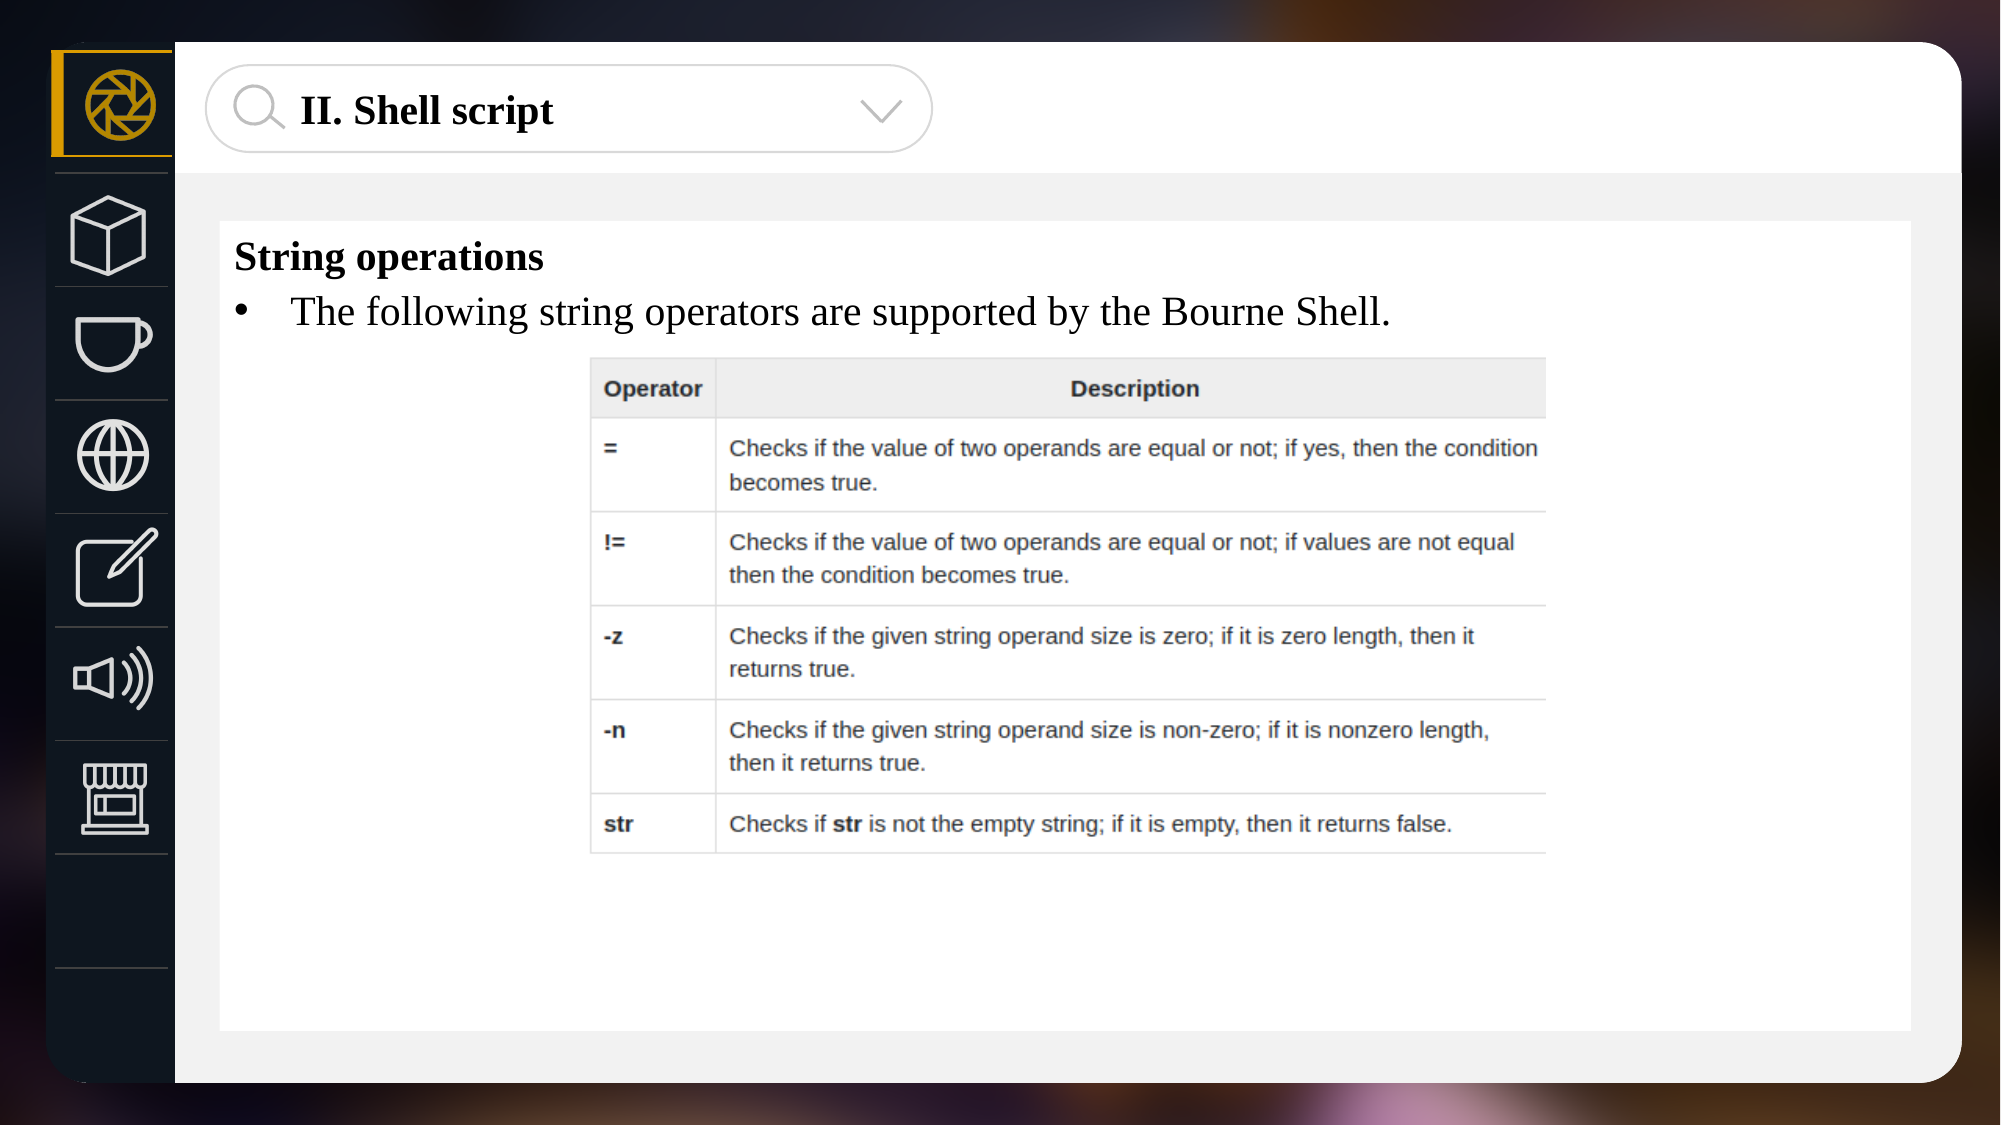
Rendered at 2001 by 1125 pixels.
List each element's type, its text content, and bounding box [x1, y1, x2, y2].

text_box The following string operators are supported by the Bourne Shell. [219, 286, 1911, 342]
picture [0, 0, 2001, 1125]
text_box String operations [219, 220, 1911, 286]
text_box II. Shell script [285, 75, 888, 141]
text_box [51, 40, 185, 170]
text_box [219, 220, 1912, 1032]
